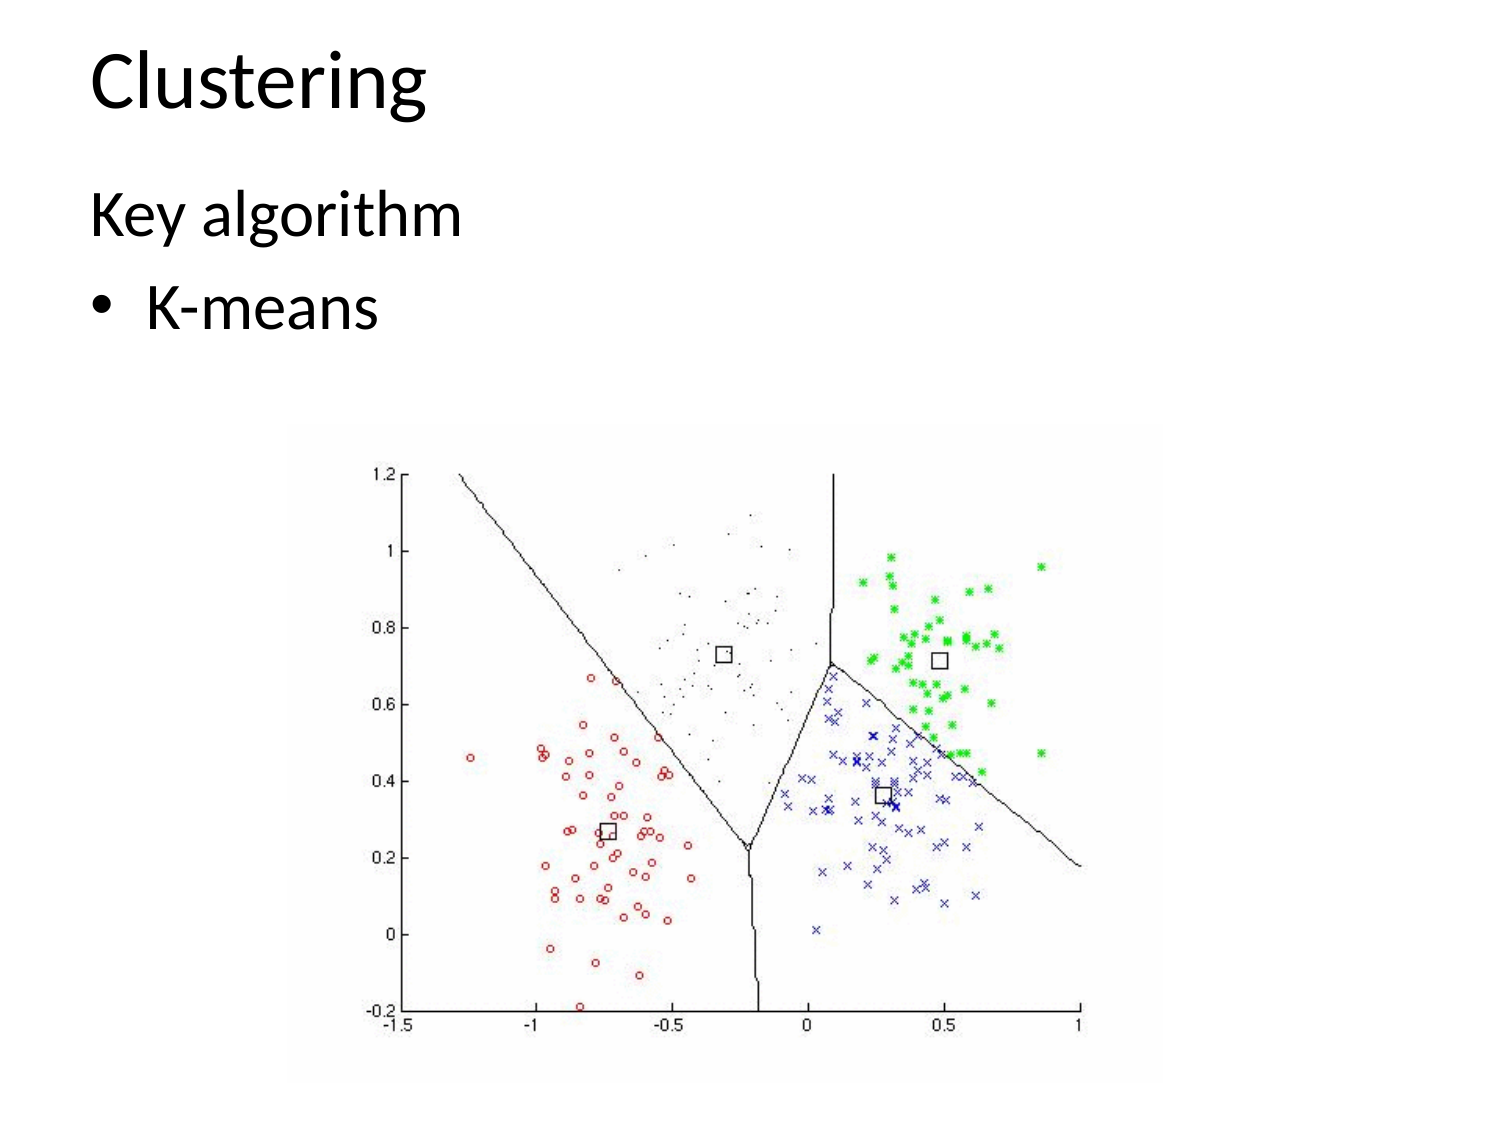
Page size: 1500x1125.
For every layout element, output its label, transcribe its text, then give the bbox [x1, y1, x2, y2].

title Clustering [75, 0, 1425, 150]
picture [287, 424, 1163, 1084]
list Key algorithm K-means [75, 162, 1425, 1005]
